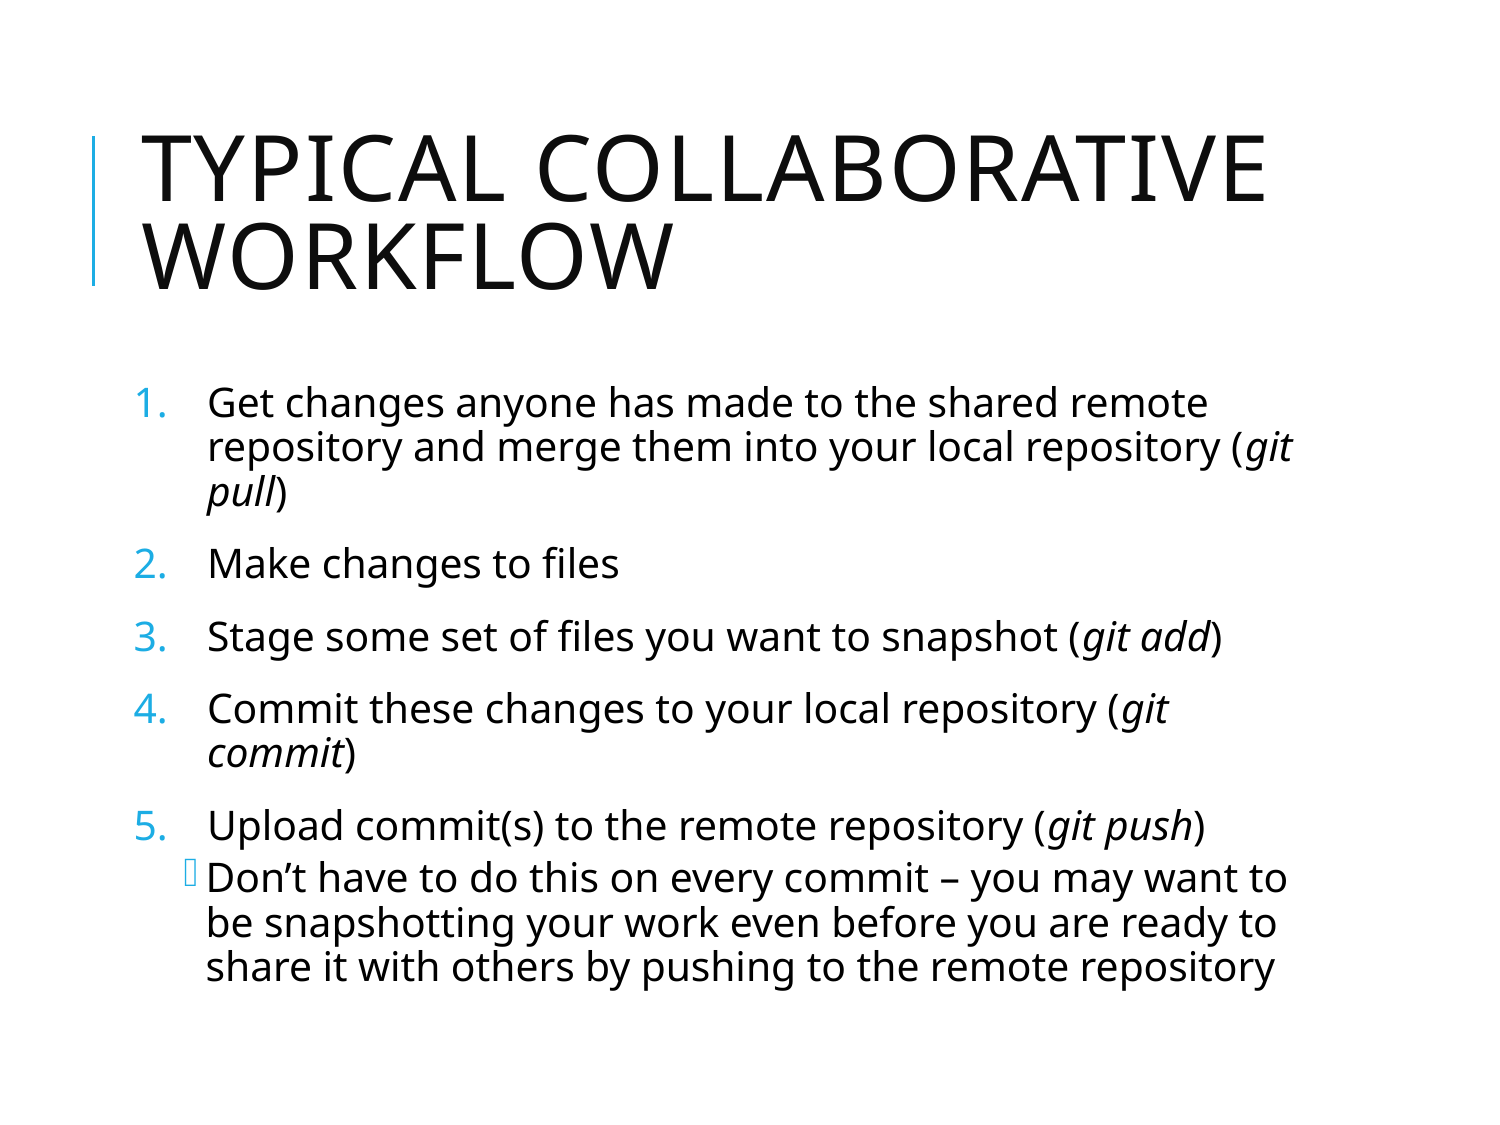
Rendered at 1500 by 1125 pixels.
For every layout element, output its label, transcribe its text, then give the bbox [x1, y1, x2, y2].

title Typical Collaborative Workflow [126, 96, 1322, 342]
list Get changes anyone has made to the shared remote repository and merge them into your local repository (git pull) Make changes to files Stage some set of files you want to snapshot (git add) Commit these changes to your local repository (git commit) Upload commit(s) to the remote repository (git push) Don’t have to do this on every commit – you may want to be snapshotting your work even before you are ready to share it with others by pushing to the remote repository [126, 375, 1322, 1035]
